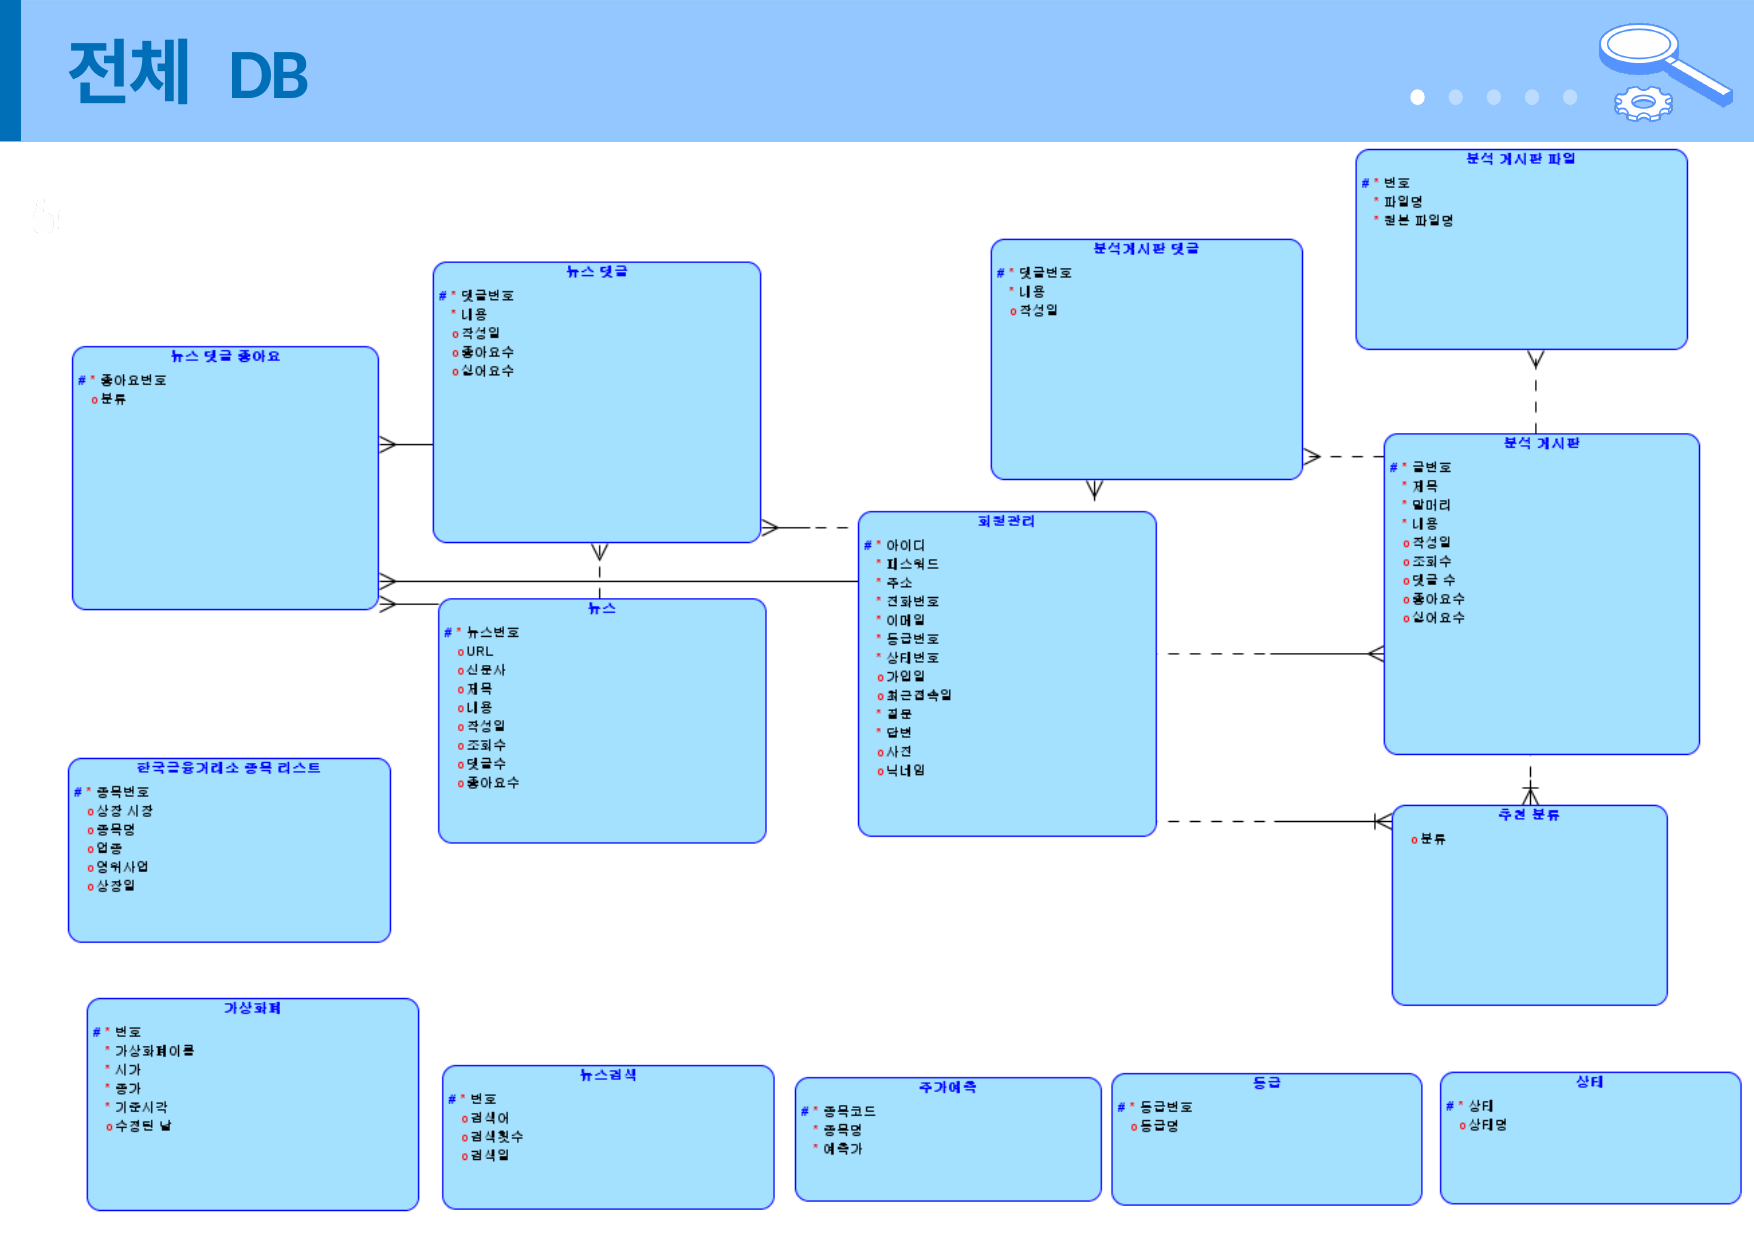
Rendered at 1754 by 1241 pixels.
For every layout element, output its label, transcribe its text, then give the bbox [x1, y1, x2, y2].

text_box 종목코드 전달 [1562, 89, 1578, 106]
text_box 종목코드 전달 [1524, 89, 1540, 106]
picture [33, 145, 1754, 1214]
text_box 종목코드 전달 [1448, 89, 1463, 106]
title 전체 DB [51, 29, 338, 123]
text_box 종목코드 전달 [1486, 89, 1502, 106]
picture [21, 0, 1754, 142]
